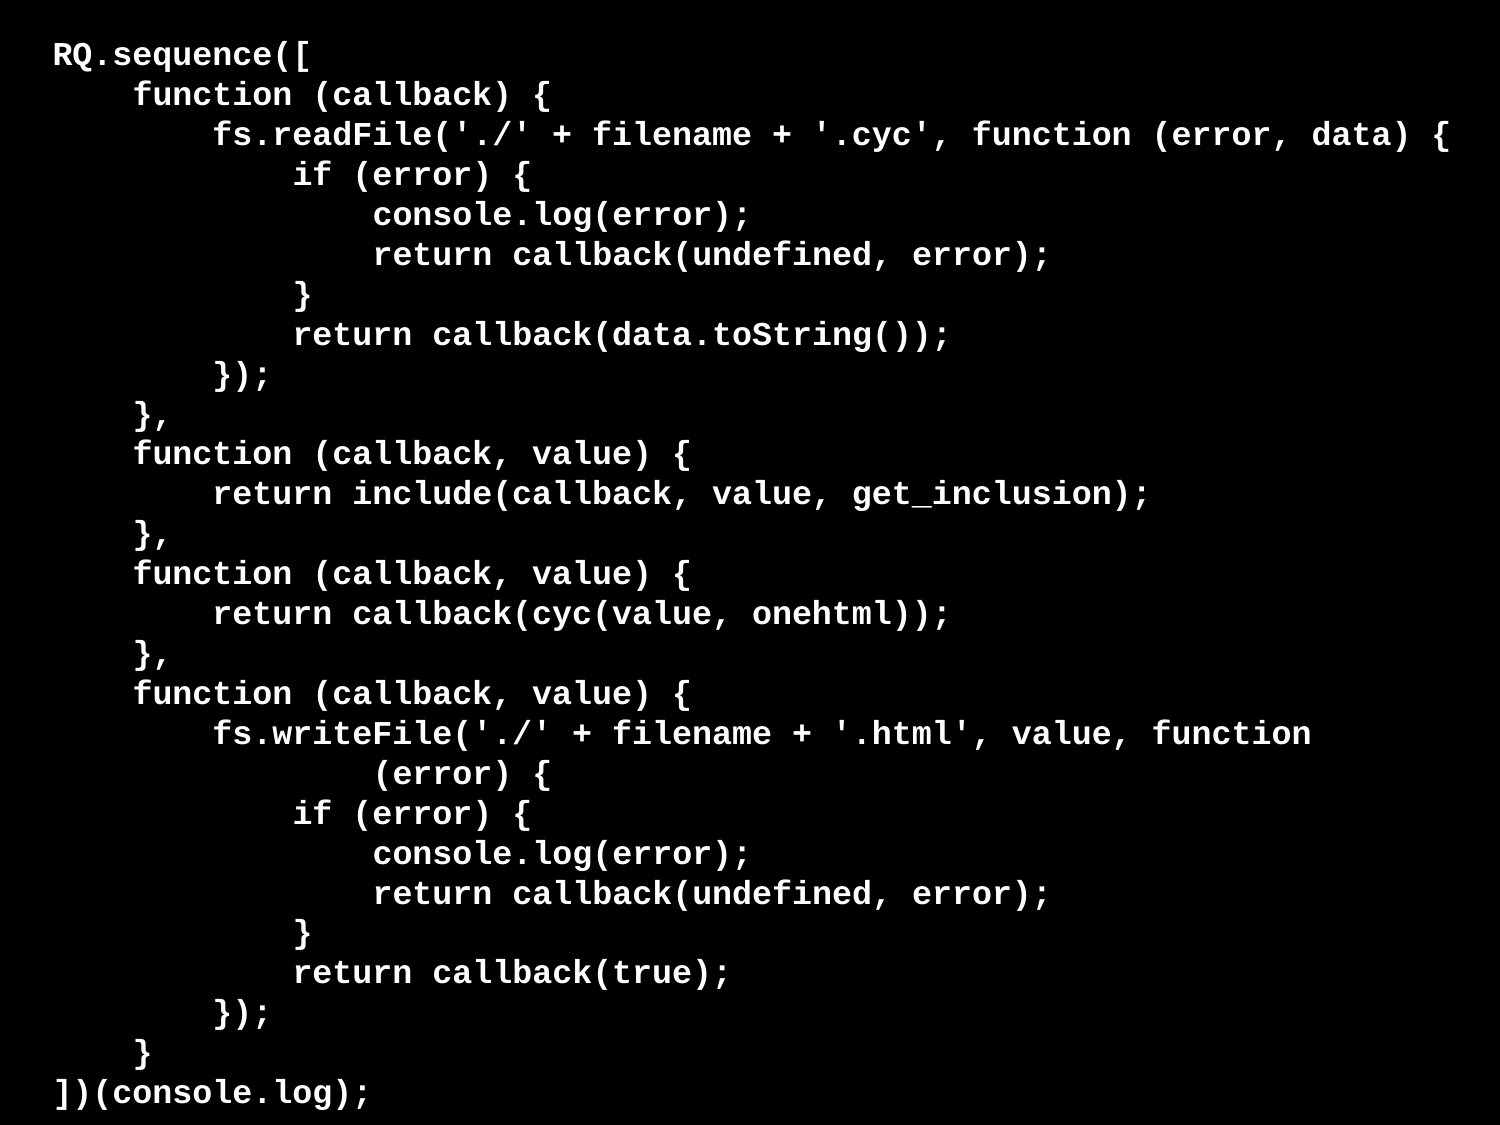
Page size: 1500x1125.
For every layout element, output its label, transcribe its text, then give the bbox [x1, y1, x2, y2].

list RQ.sequence([ function (callback) { fs.readFile('./' + filename + '.cyc', function (error, data) { if (error) { console.log(error); return callback(undefined, error); } return callback(data.toString()); }); }, function (callback, value) { return include(callback, value, get_inclusion); }, function (callback, value) { return callback(cyc(value, onehtml)); }, function (callback, value) { fs.writeFile('./' + filename + '.html', value, function (error) { if (error) { console.log(error); return callback(undefined, error); } return callback(true); }); } ])(console.log); [37, 24, 1476, 1088]
